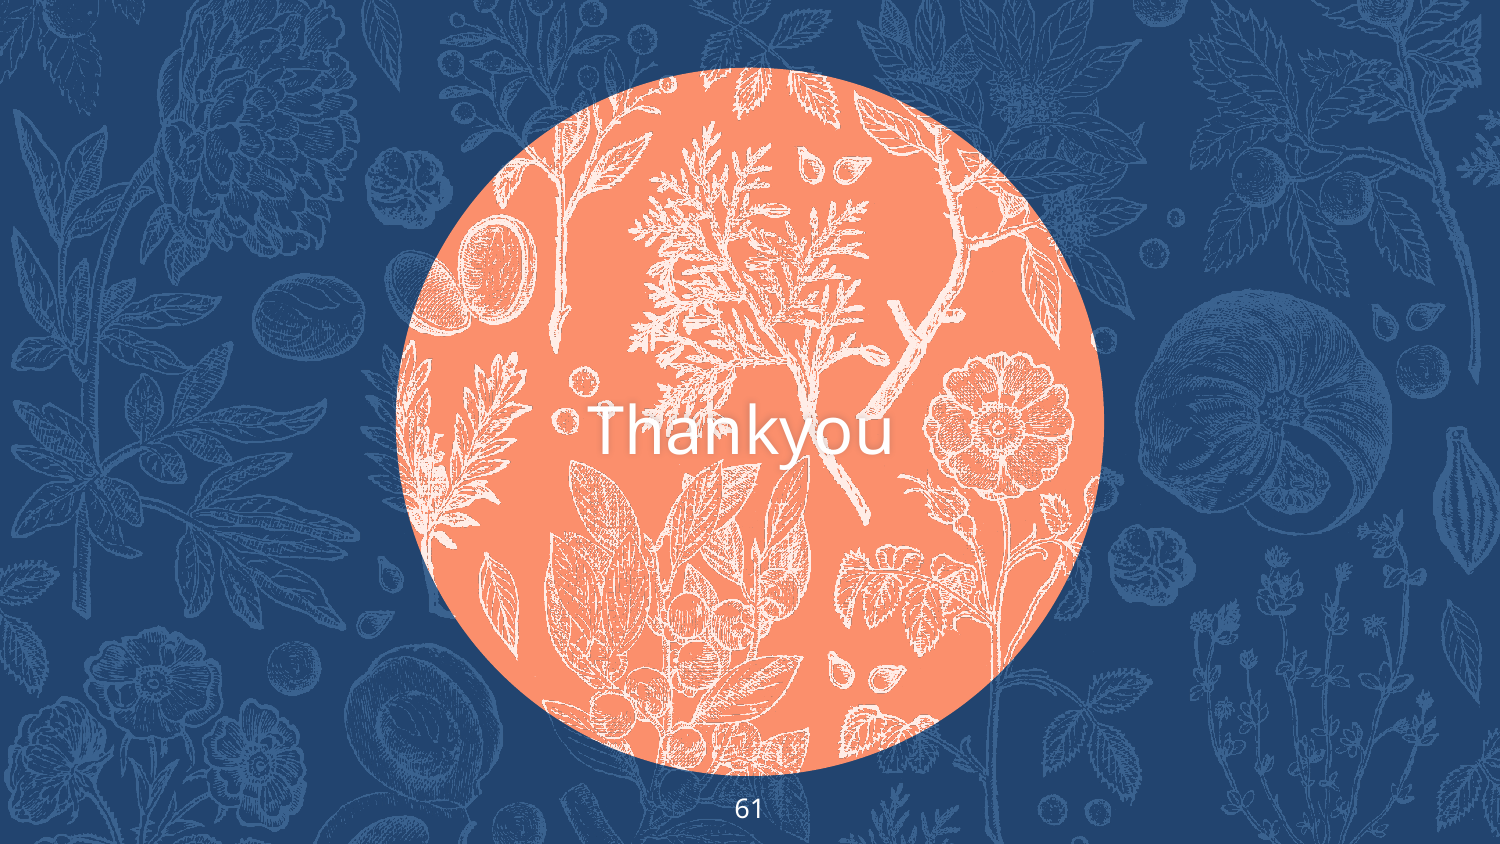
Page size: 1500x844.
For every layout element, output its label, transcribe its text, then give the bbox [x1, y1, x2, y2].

slide_number ‹#› [643, 775, 857, 844]
list Thankyou [275, 354, 1225, 490]
picture [402, 490, 1098, 775]
picture [402, 67, 1098, 354]
